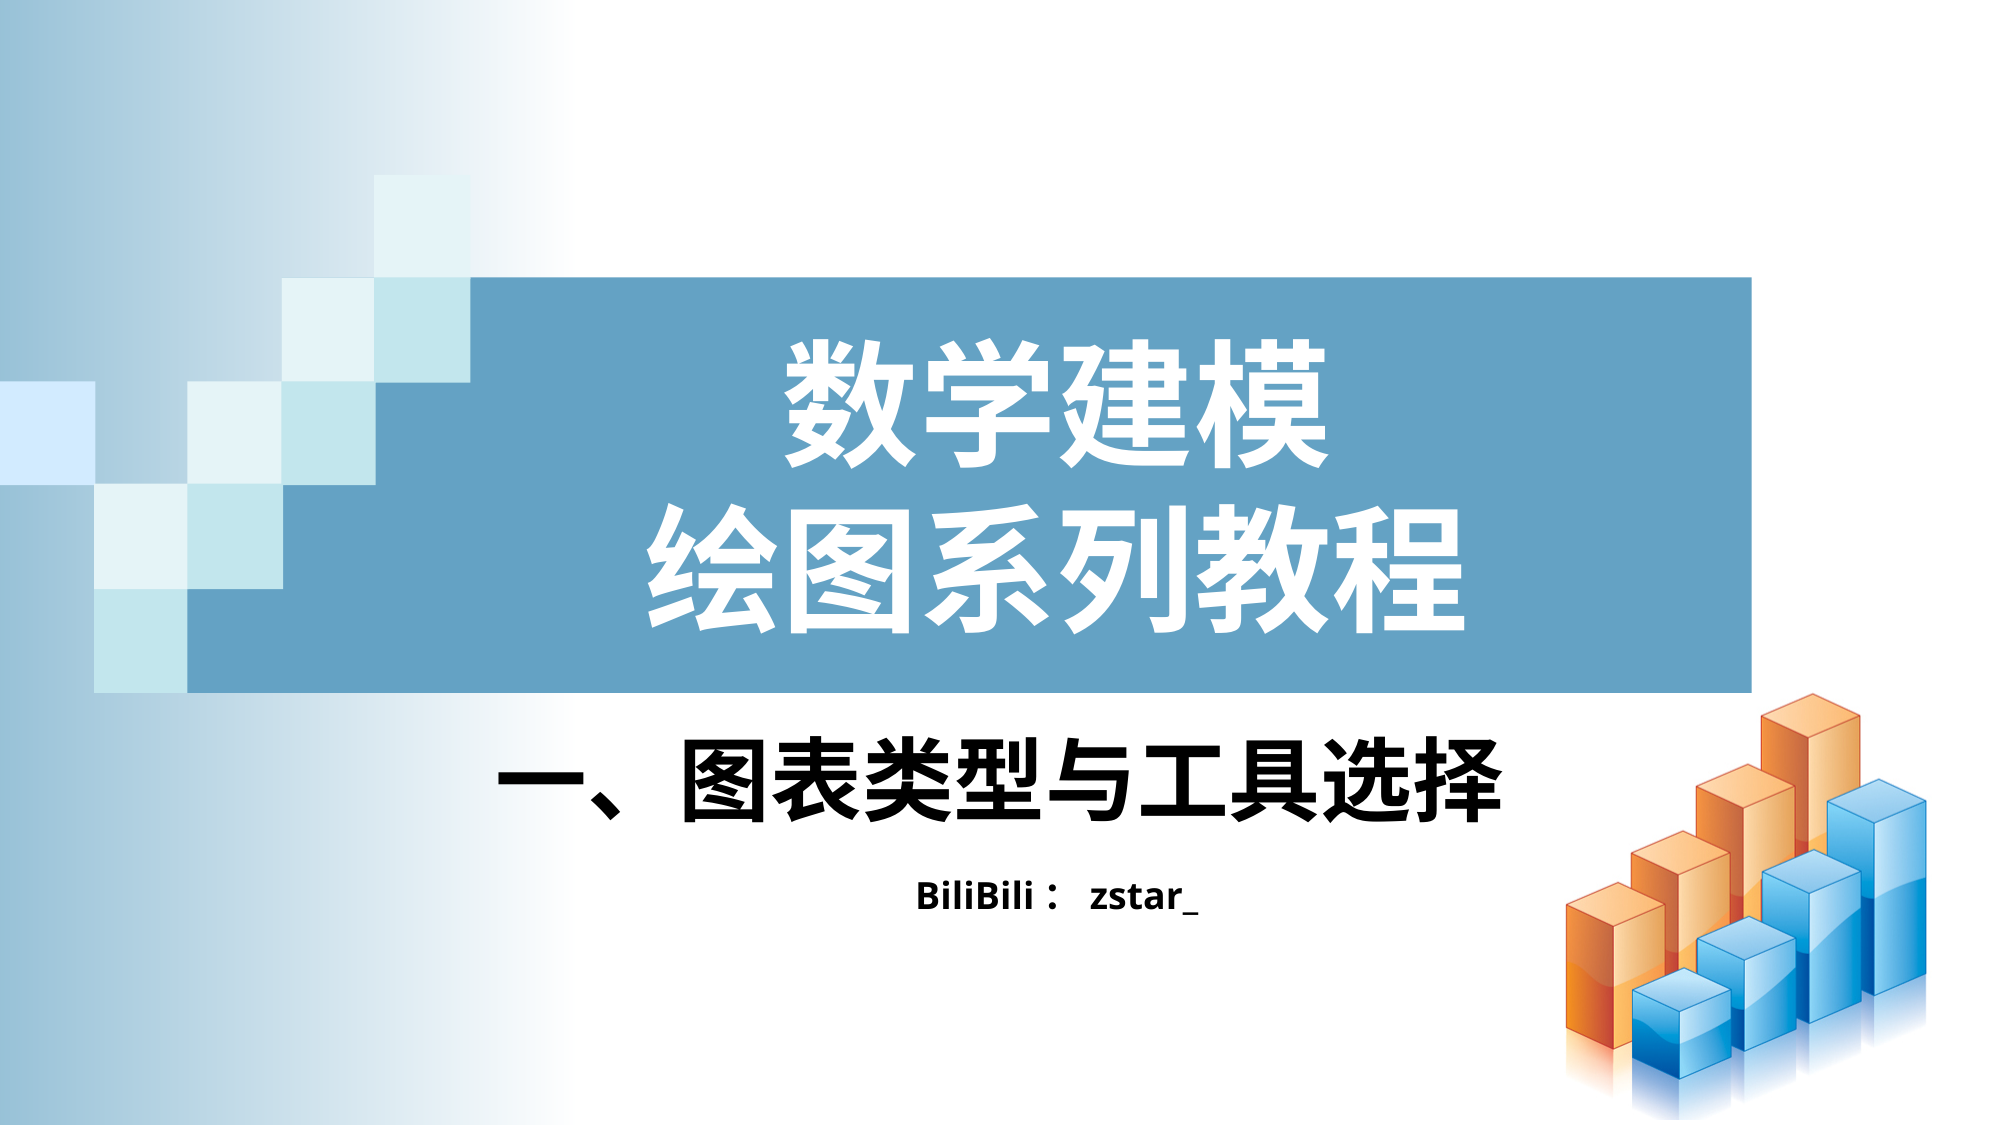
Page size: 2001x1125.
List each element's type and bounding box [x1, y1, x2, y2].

picture [1752, 660, 2000, 1120]
text_box [0, 0, 1752, 1125]
